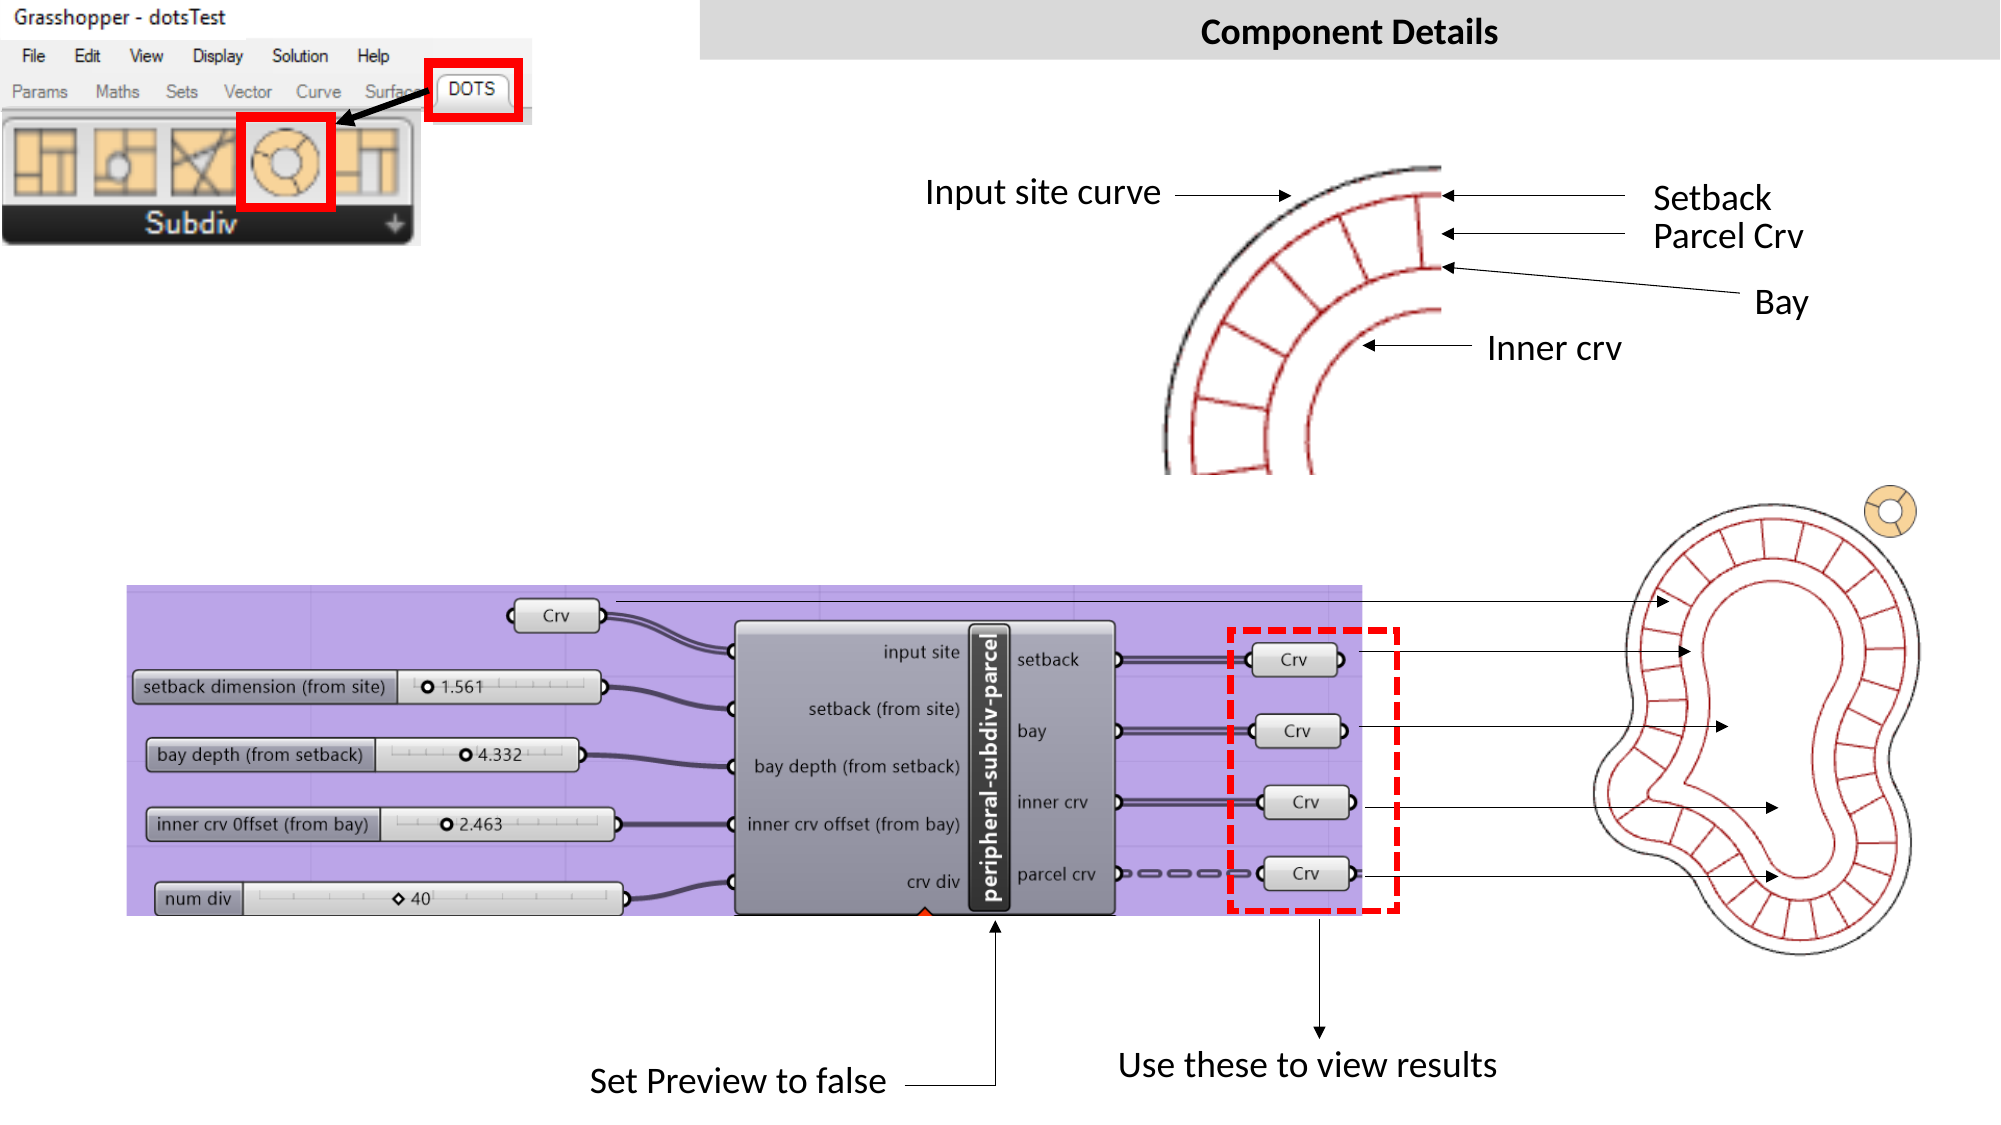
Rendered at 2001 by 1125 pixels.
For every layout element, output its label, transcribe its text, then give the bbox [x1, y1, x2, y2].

text_box Bay [1739, 269, 1943, 330]
text_box Parcel Crv [1638, 203, 1842, 264]
picture [0, 0, 533, 246]
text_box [334, 90, 429, 124]
picture [1574, 485, 1969, 971]
text_box [1363, 629, 1398, 651]
text_box Inner crv [1472, 315, 1675, 375]
text_box Component Details [699, 0, 2000, 60]
text_box [1363, 652, 1398, 726]
text_box Setback [1638, 165, 1842, 203]
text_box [1441, 266, 1740, 294]
text_box Input site curve [910, 159, 1069, 220]
text_box [1363, 727, 1398, 912]
text_box Use these to view results [1103, 1032, 1525, 1093]
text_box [904, 920, 996, 1086]
picture [126, 585, 1363, 916]
picture [1069, 149, 1442, 475]
text_box Set Preview to false [574, 1048, 943, 1109]
